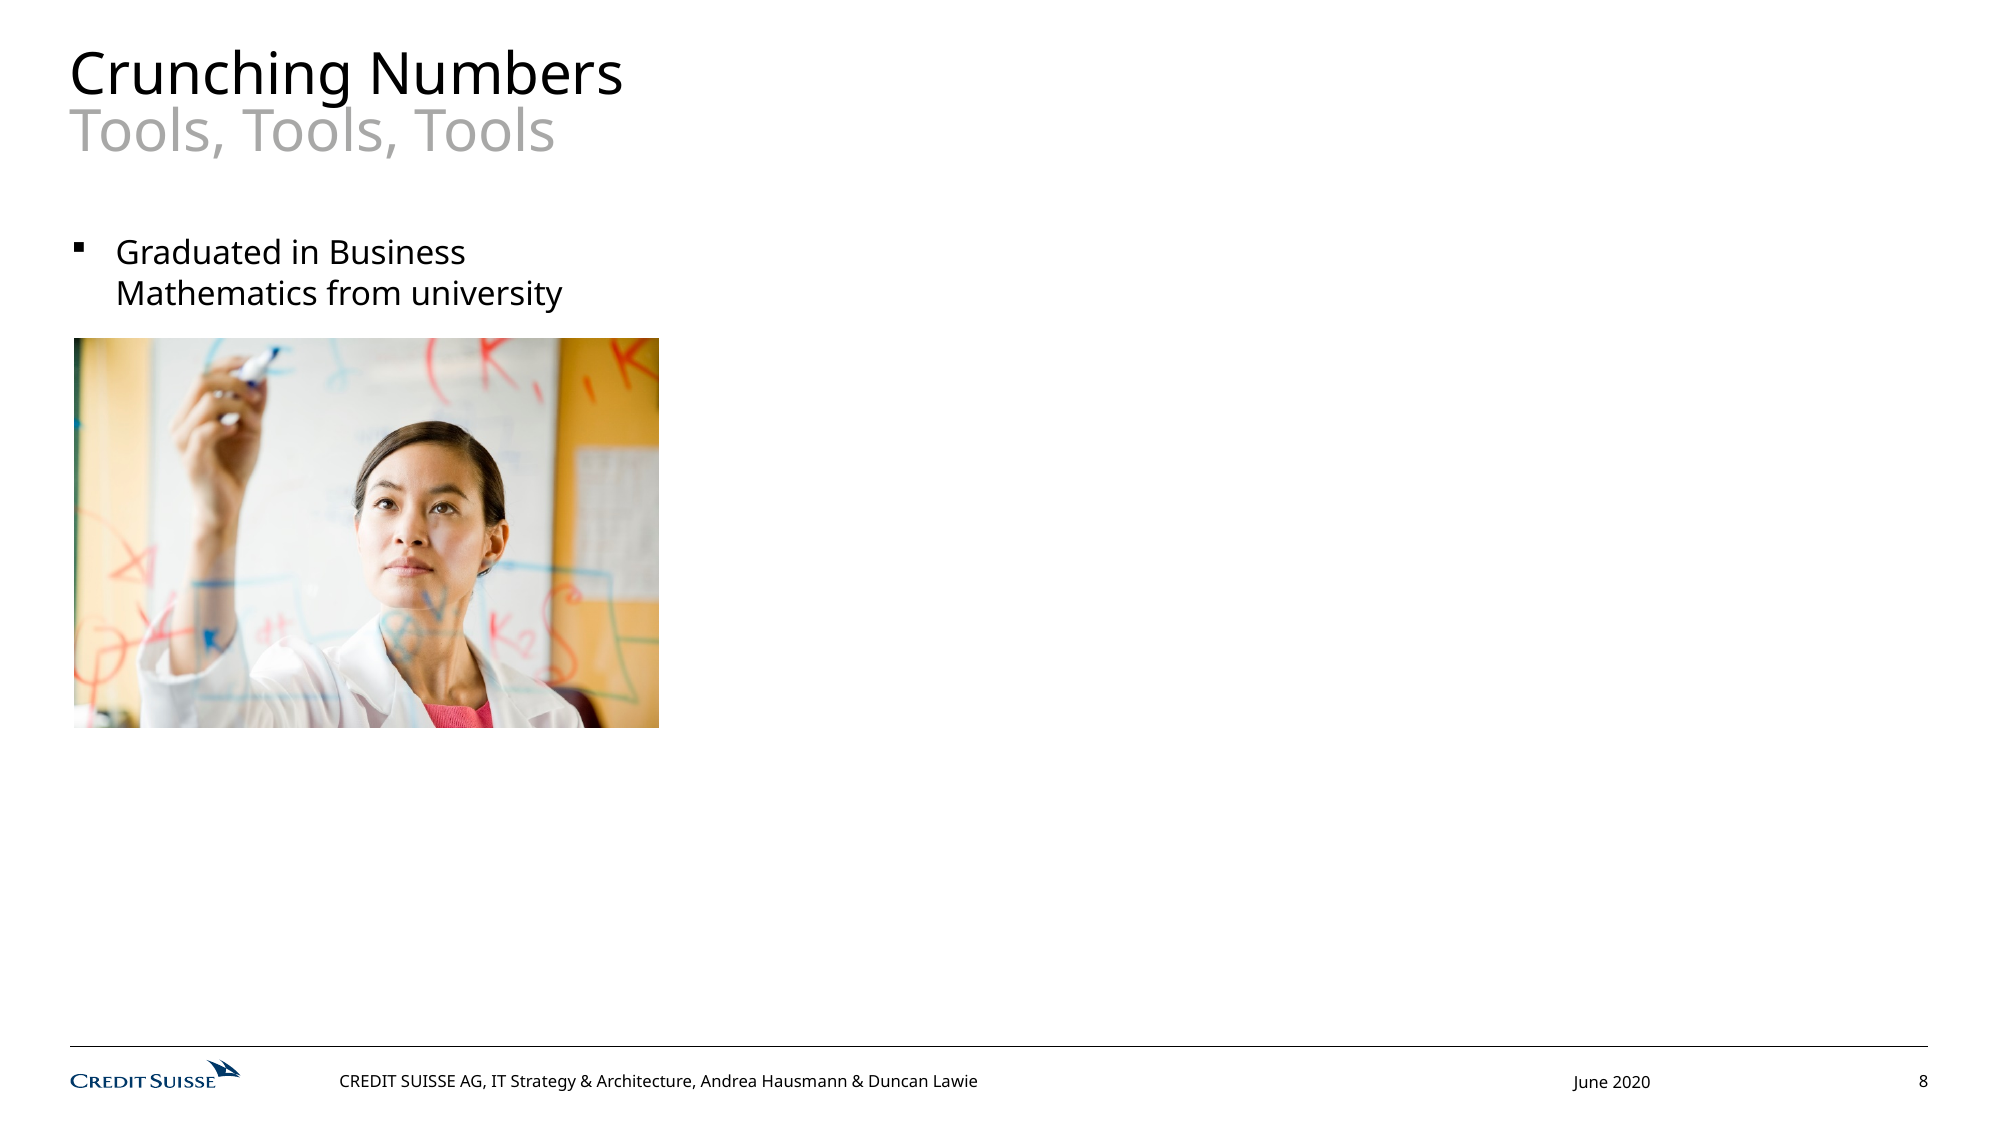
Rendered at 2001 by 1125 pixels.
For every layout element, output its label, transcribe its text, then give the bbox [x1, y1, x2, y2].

picture [74, 337, 660, 729]
slide_number 8 [1849, 1071, 1929, 1092]
list Graduated in Business Mathematics from university [71, 231, 662, 1012]
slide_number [1573, 1071, 1819, 1092]
footer CREDIT SUISSE AG, IT Strategy & Architecture, Andrea Hausmann & Duncan Lawie [339, 1071, 1512, 1092]
title Crunching Numbers Tools, Tools, Tools [70, 48, 1929, 179]
